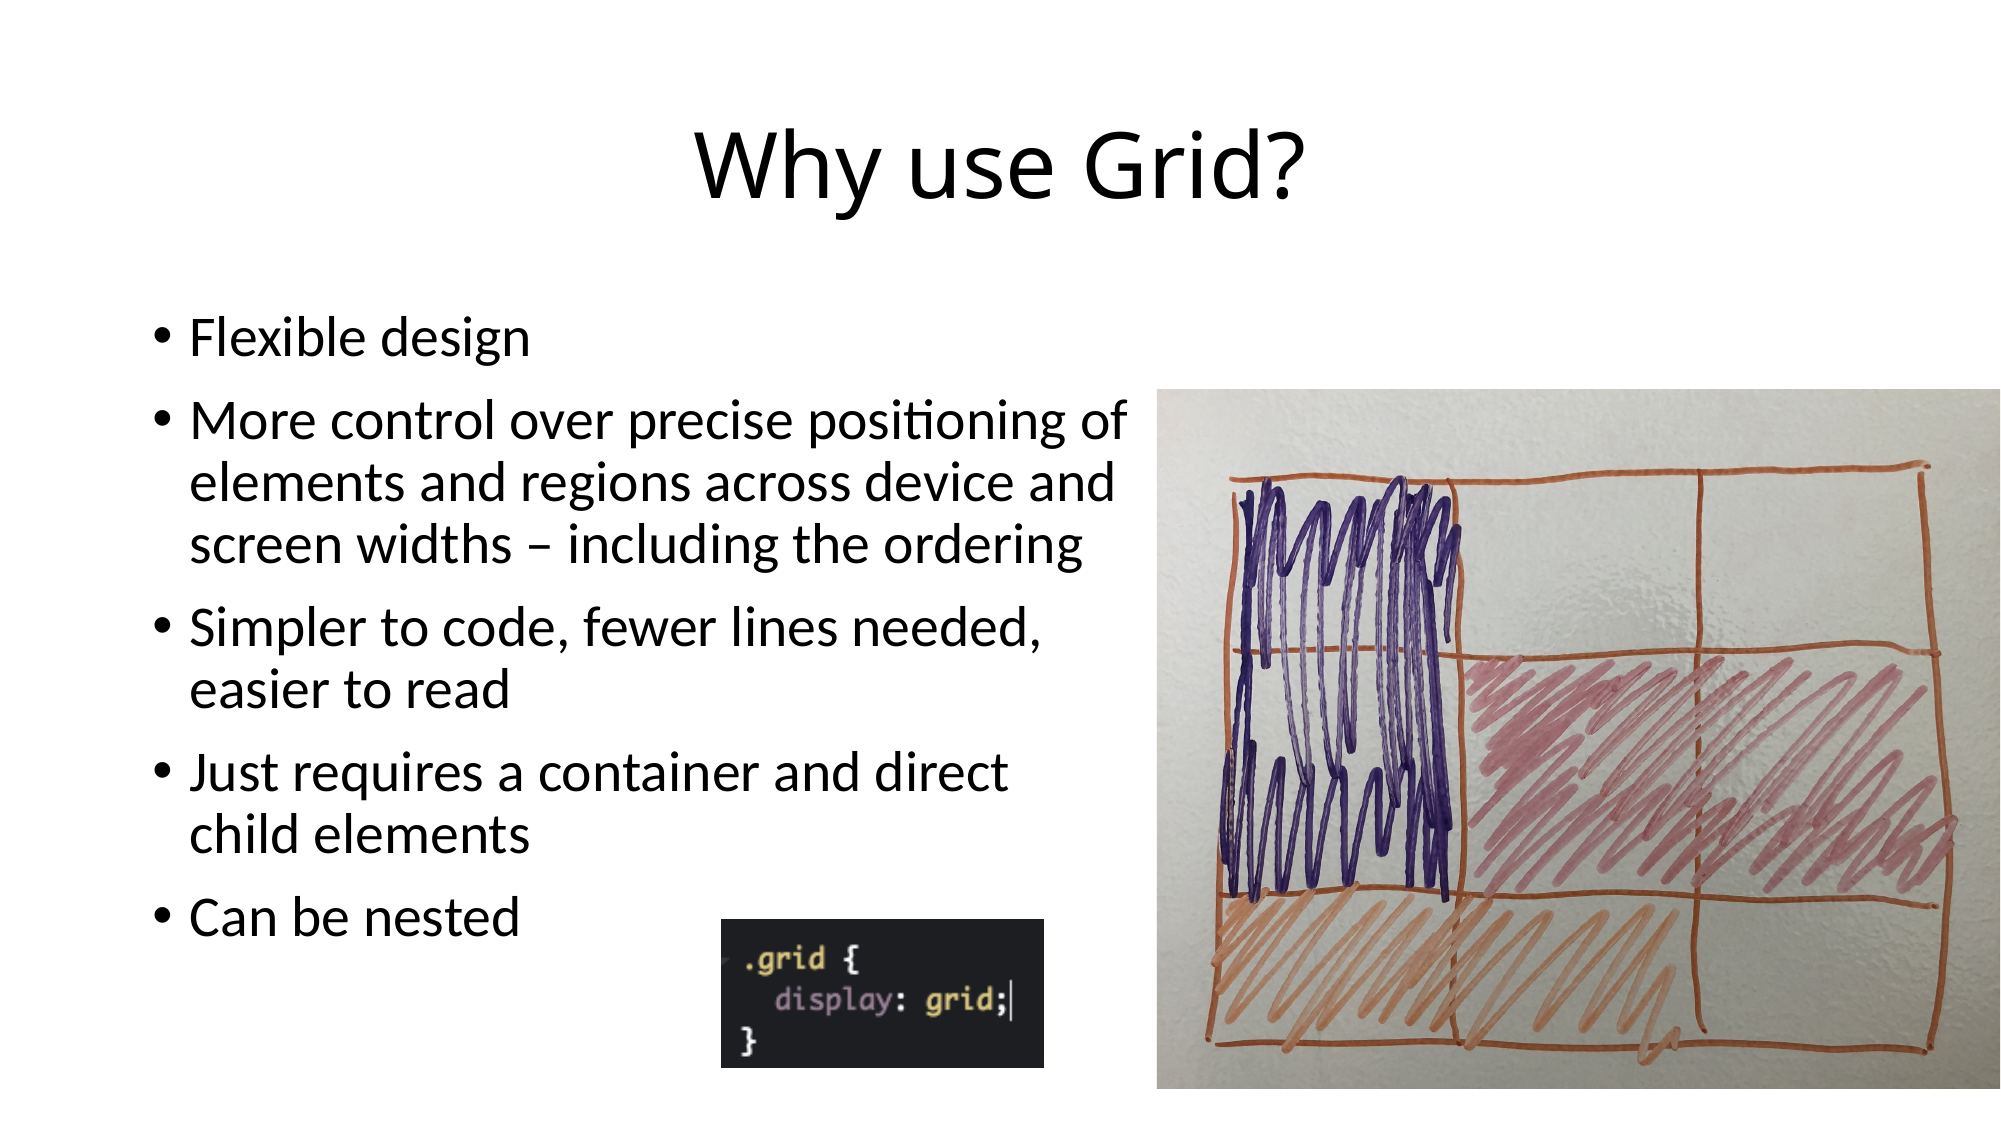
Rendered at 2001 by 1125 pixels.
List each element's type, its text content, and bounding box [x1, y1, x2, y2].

title Why use Grid? [137, 59, 1863, 278]
list Flexible design More control over precise positioning of elements and regions across device and screen widths – including the ordering Simpler to code, fewer lines needed, easier to read Just requires a container and direct child elements Can be nested [137, 299, 1146, 1014]
picture [1157, 317, 2000, 1125]
picture [721, 919, 1044, 1068]
